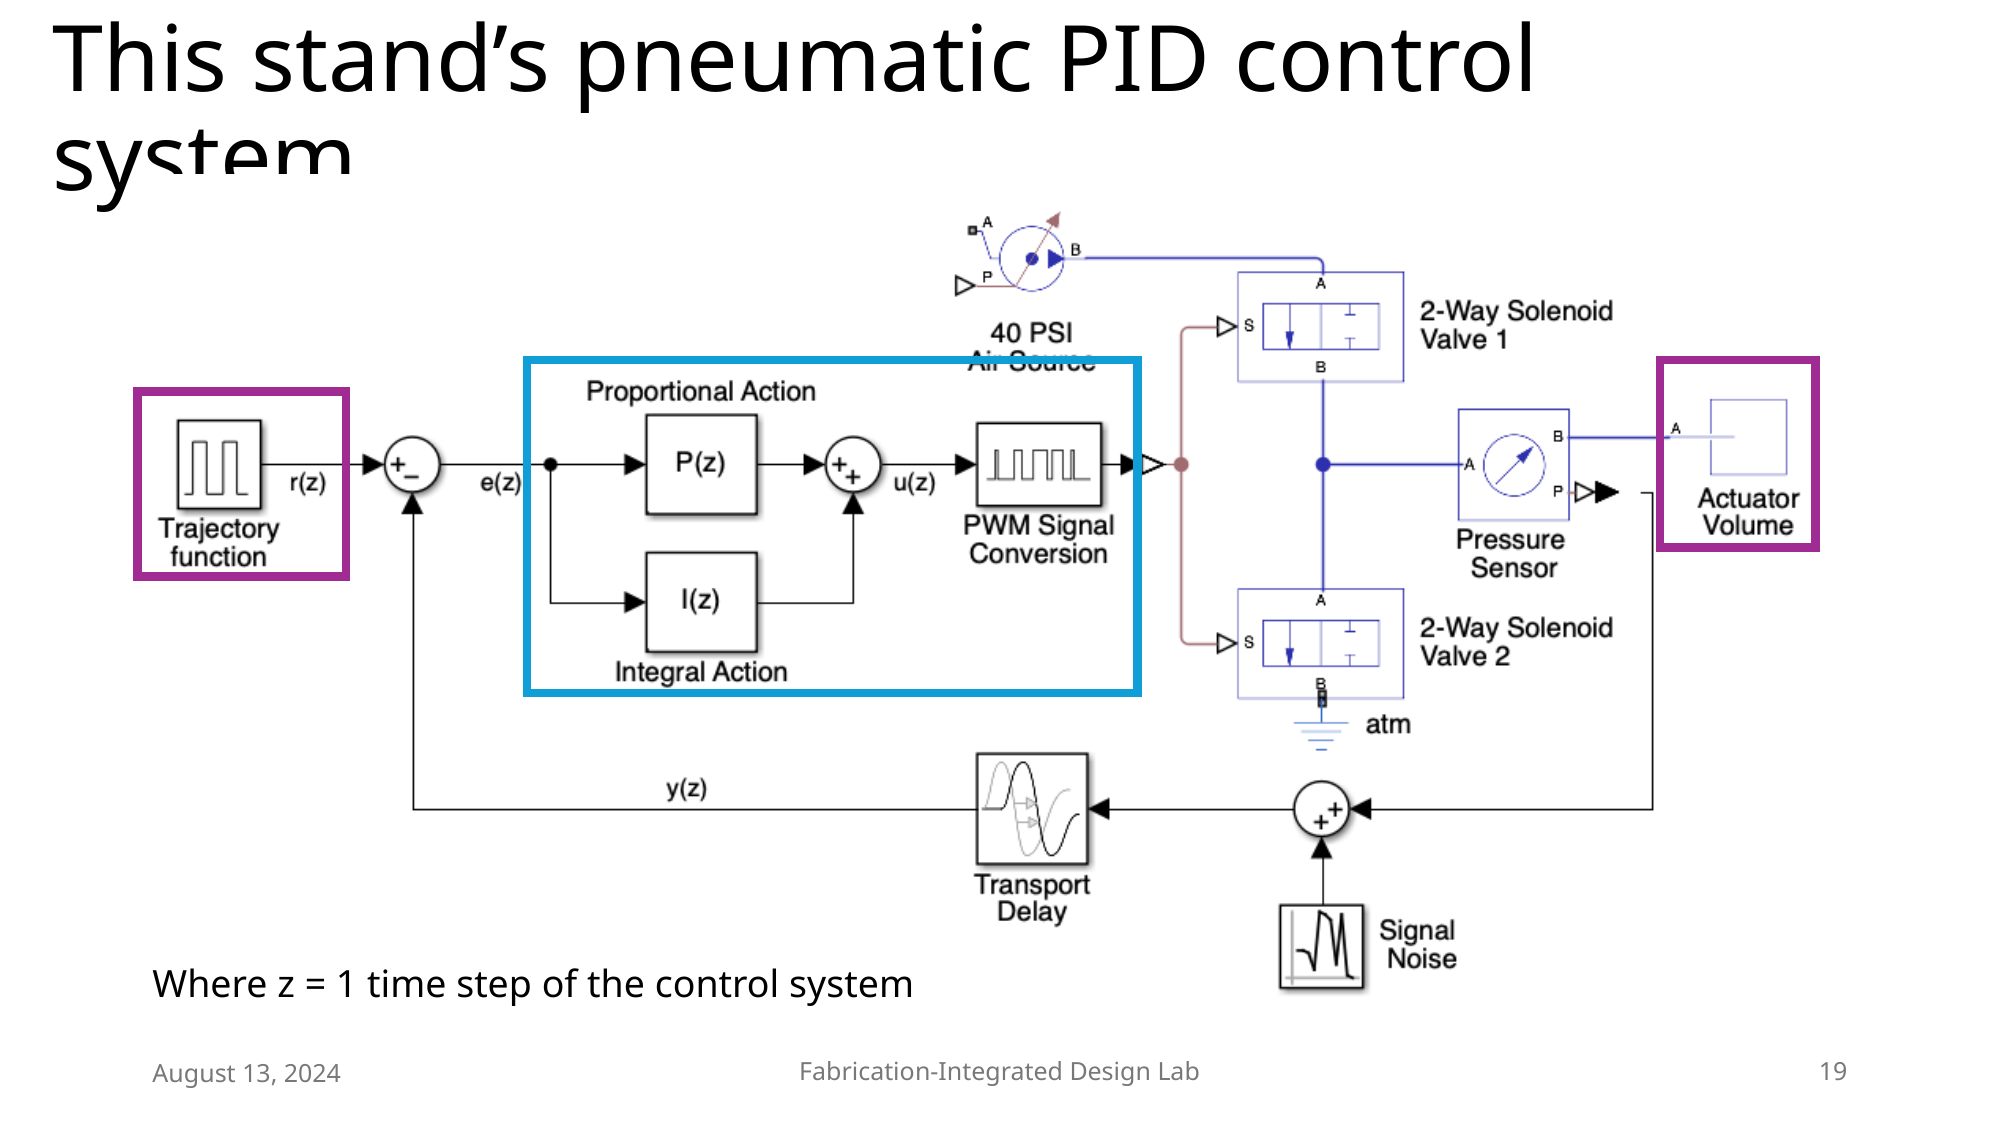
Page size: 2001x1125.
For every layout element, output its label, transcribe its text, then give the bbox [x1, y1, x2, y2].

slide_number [137, 1042, 588, 1103]
footer Fabrication-Integrated Design Lab [662, 1042, 1338, 1103]
picture [136, 173, 1835, 1014]
title This stand’s pneumatic PID control system [37, 3, 1763, 221]
slide_number 19 [1412, 1042, 1863, 1103]
